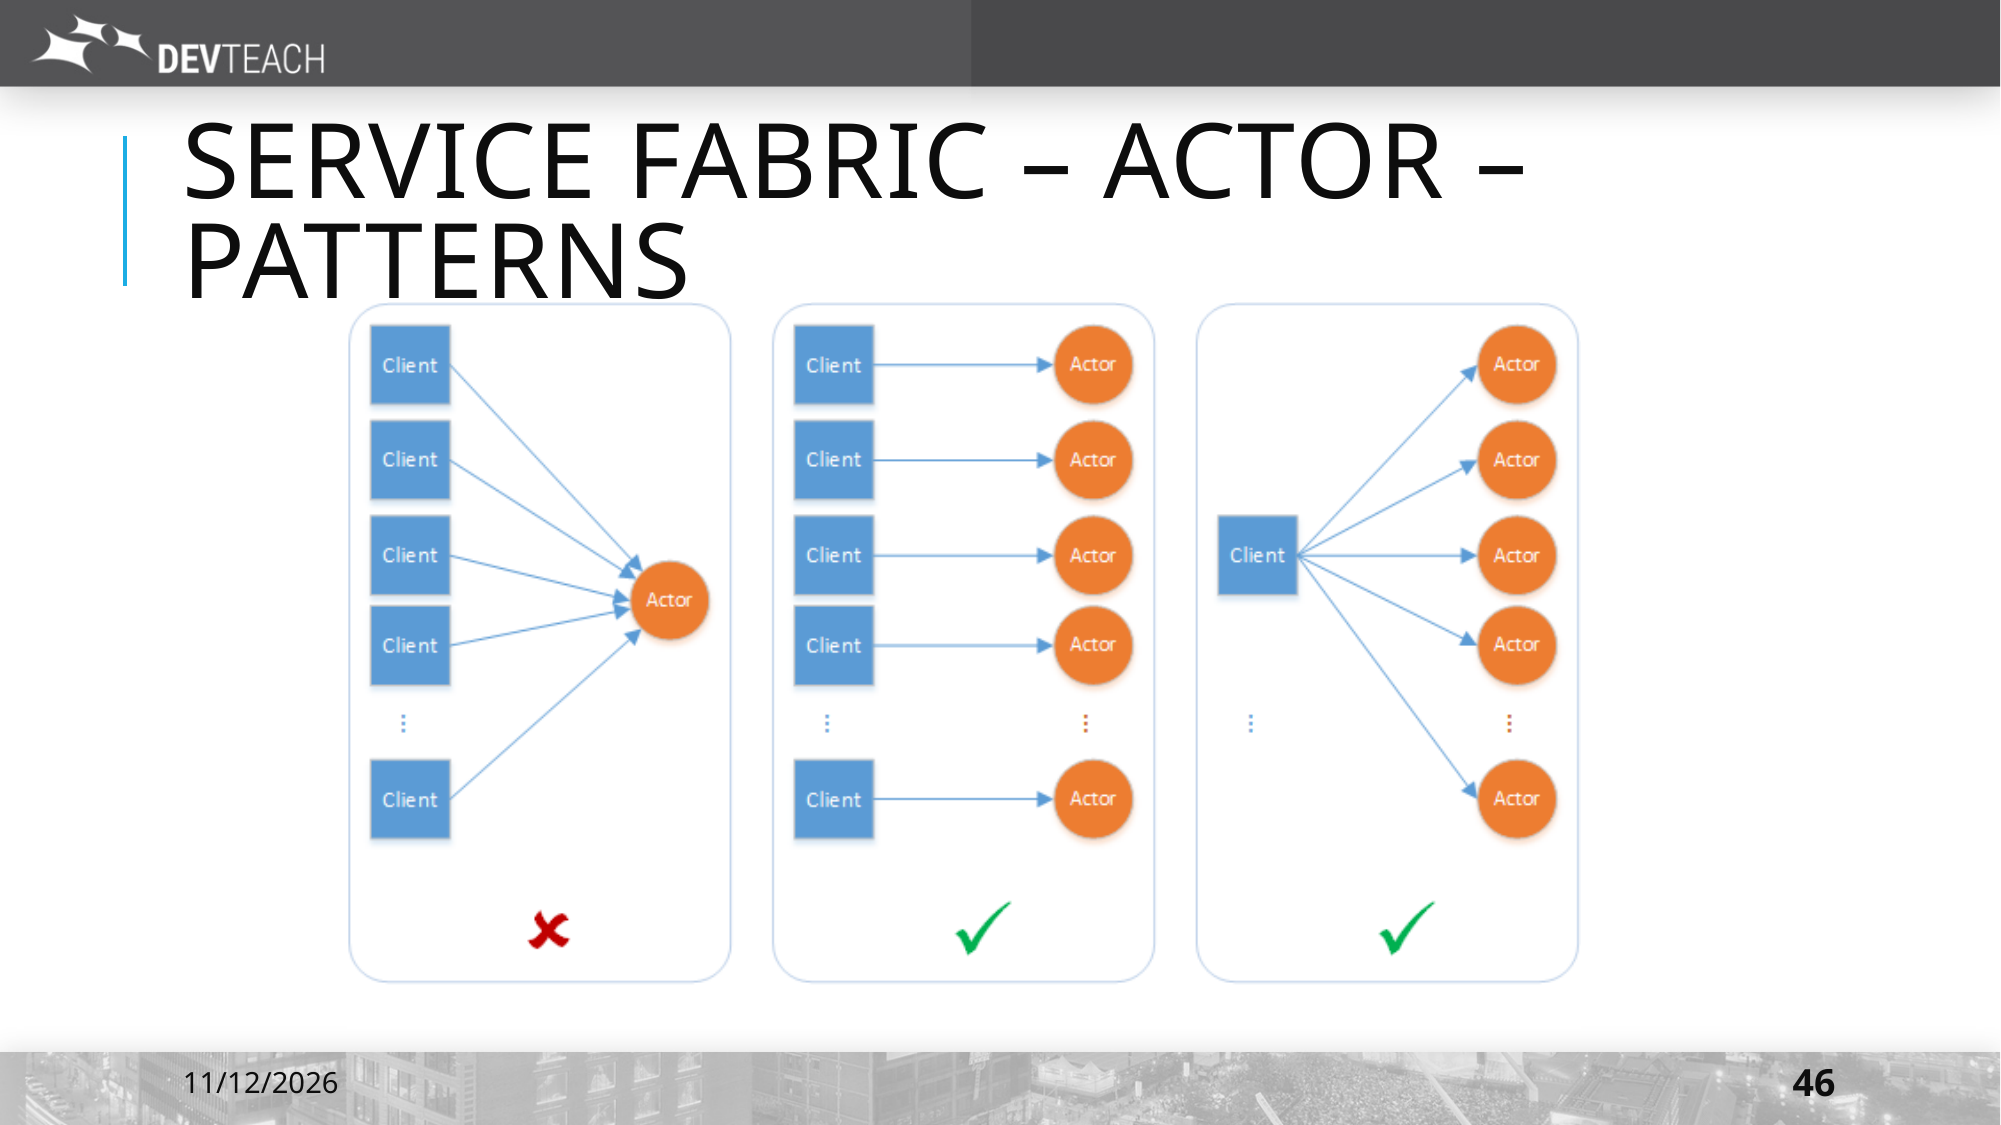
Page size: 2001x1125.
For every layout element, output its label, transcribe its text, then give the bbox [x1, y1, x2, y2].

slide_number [168, 1061, 522, 1107]
slide_number 46 [1777, 1061, 1938, 1107]
picture [0, 0, 2001, 1125]
title Service fabric – Actor – Patterns [168, 96, 1763, 342]
